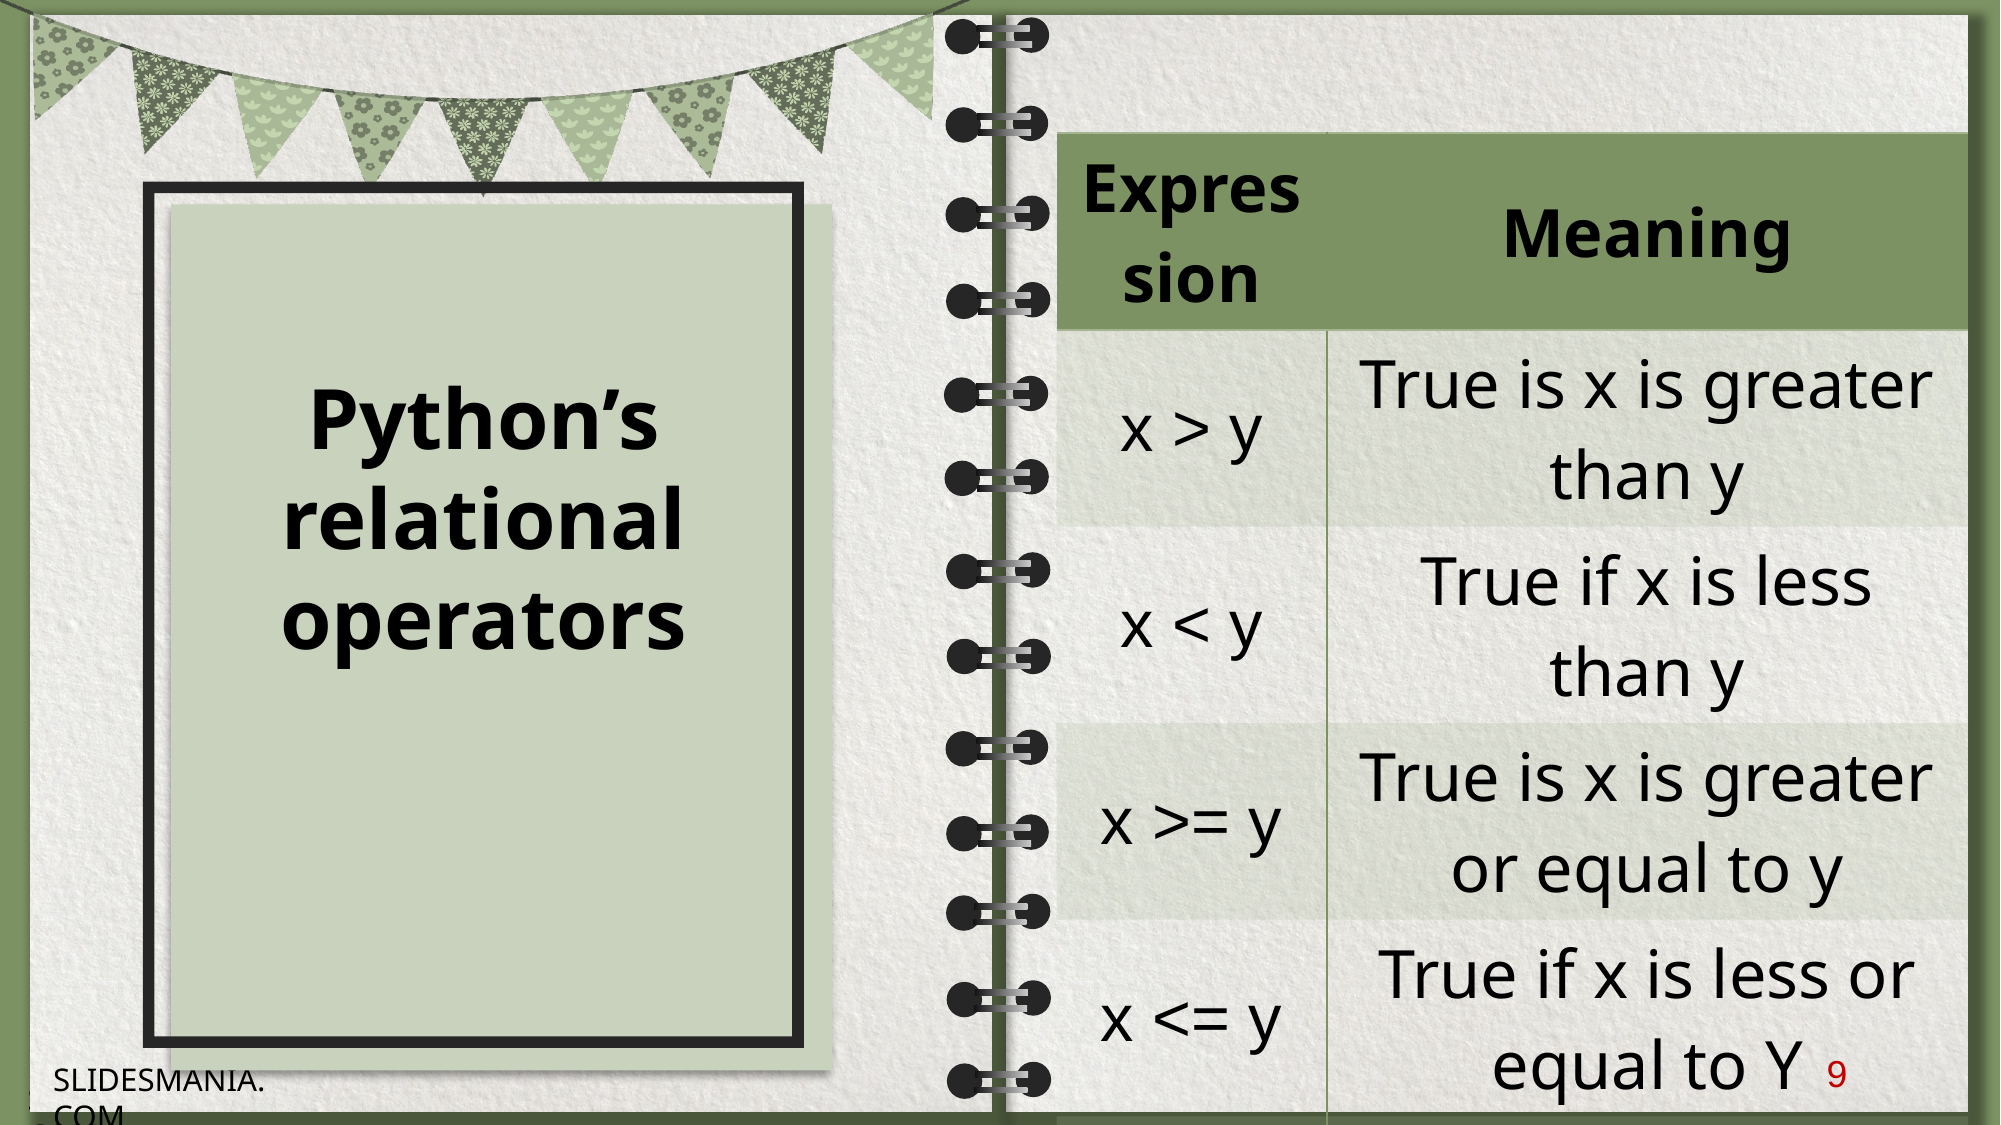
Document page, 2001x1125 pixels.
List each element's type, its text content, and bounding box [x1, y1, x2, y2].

picture [1006, 1077, 1017, 1087]
picture [981, 744, 992, 754]
picture [981, 909, 992, 919]
text_box [142, 181, 804, 1048]
picture [0, 0, 992, 1112]
picture [1006, 476, 1015, 486]
picture [981, 119, 992, 130]
table_cell x > y [1057, 331, 1326, 527]
table_cell True if x is less or equal to Y [1328, 920, 1968, 1116]
picture [1006, 389, 1013, 399]
table_header Meaning [1328, 134, 1968, 329]
picture [1006, 567, 1016, 577]
picture [981, 299, 992, 309]
table_cell True is x is greater or equal to y [1328, 723, 1968, 920]
table_cell x == y [1057, 1116, 1326, 1125]
picture [982, 996, 992, 1006]
table_cell True if x is equal to y [1328, 1116, 1968, 1125]
picture [1006, 744, 1013, 754]
picture [1006, 119, 1013, 130]
picture [982, 1077, 992, 1087]
table_cell True is x is greater than y [1328, 331, 1968, 527]
table_cell x <= y [1057, 920, 1326, 1116]
picture [981, 830, 992, 840]
picture [1006, 909, 1016, 919]
table_cell True if x is less than y [1328, 527, 1968, 723]
picture [1006, 15, 1968, 1112]
picture [1006, 299, 1017, 309]
picture [982, 653, 992, 663]
text_box [171, 204, 832, 1071]
picture [1006, 212, 1016, 222]
picture [981, 567, 992, 577]
picture [979, 389, 992, 399]
table_cell x >= y [1057, 723, 1326, 920]
picture [1006, 31, 1014, 41]
picture [1006, 996, 1017, 1006]
text_box Python’s relational operators [163, 358, 804, 960]
picture [980, 212, 992, 222]
table_header Expression [1057, 134, 1326, 329]
picture [980, 31, 992, 41]
picture [78, 1108, 91, 1112]
table_cell x < y [1057, 527, 1326, 723]
picture [1006, 830, 1014, 840]
picture [979, 476, 992, 486]
picture [1006, 653, 1016, 663]
